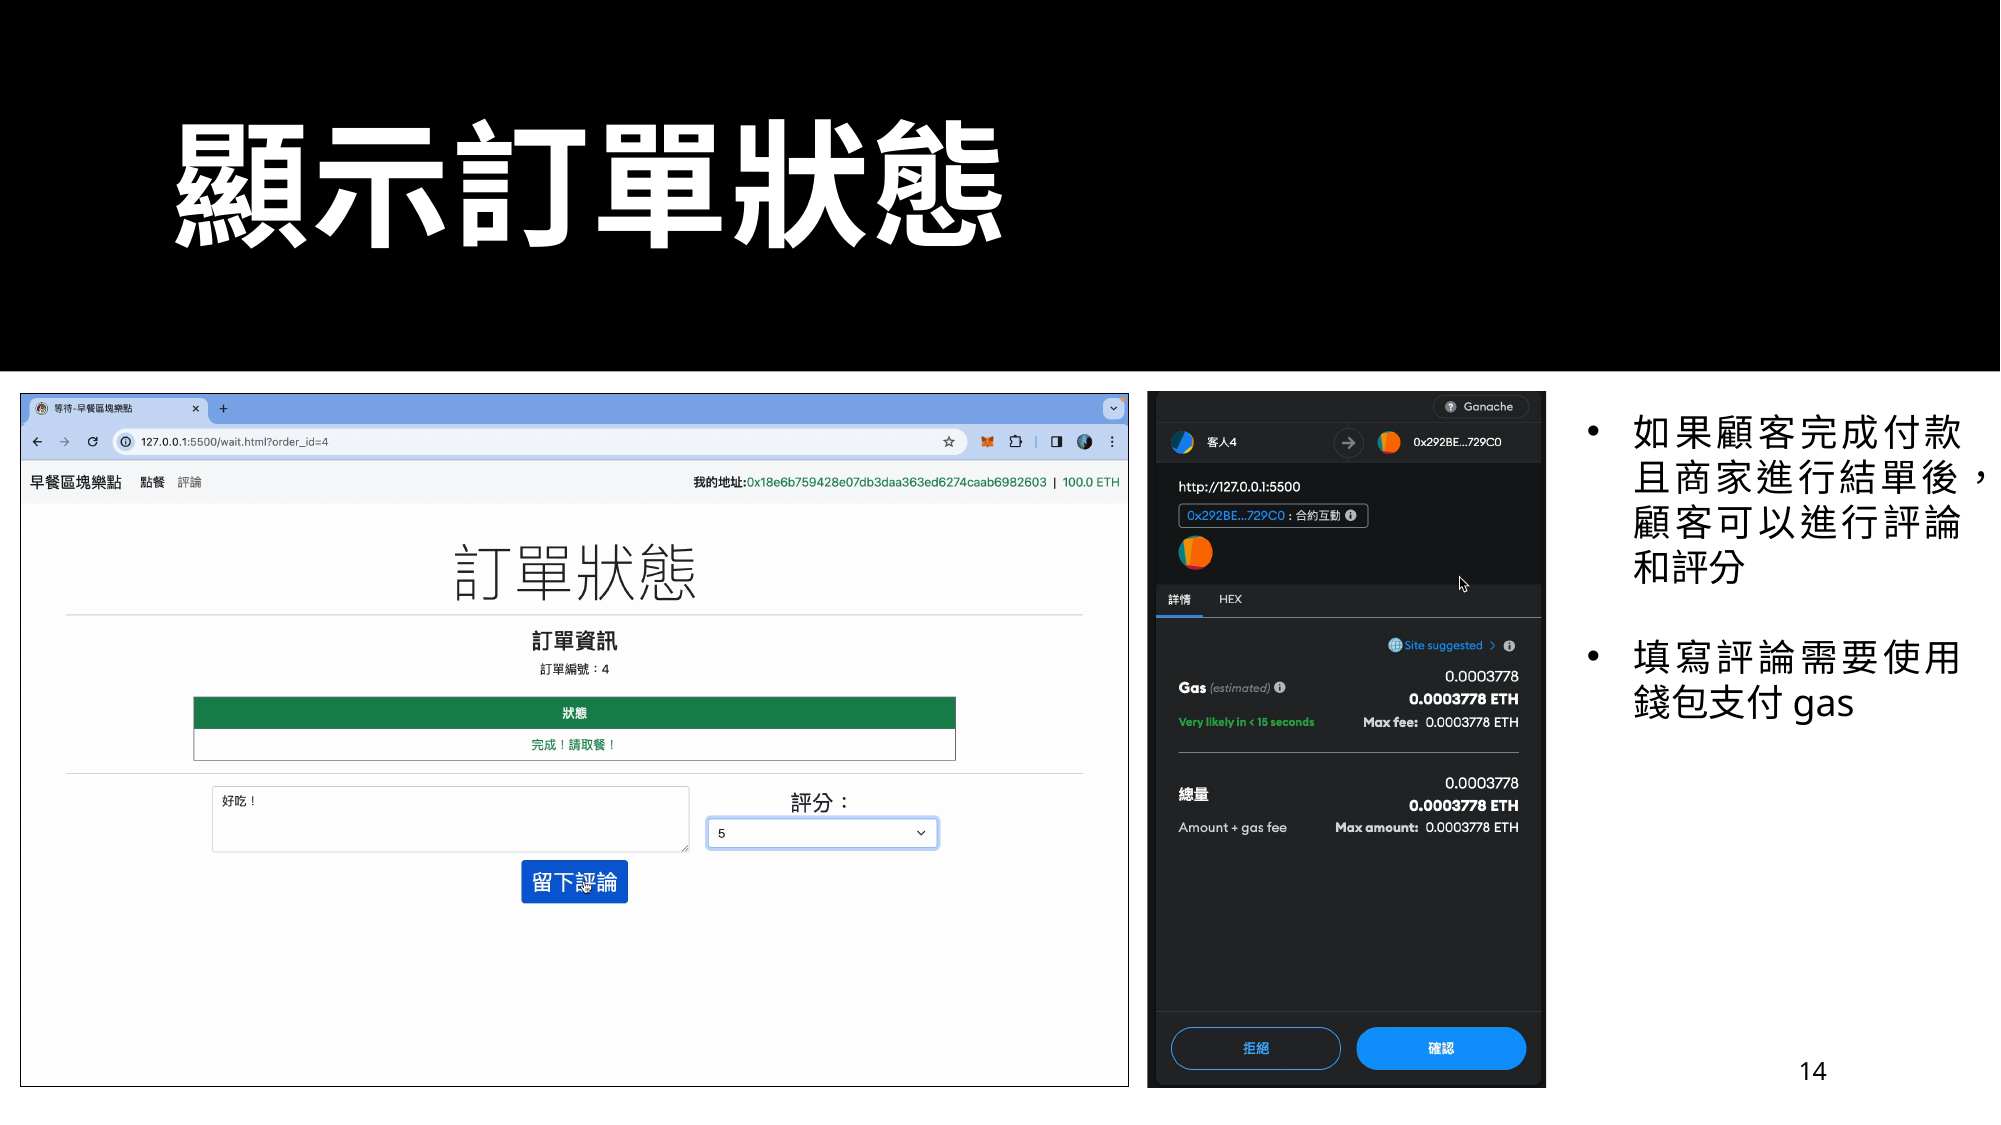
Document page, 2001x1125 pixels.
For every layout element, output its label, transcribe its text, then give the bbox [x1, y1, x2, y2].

picture [1147, 391, 1547, 1088]
slide_number 14 [1688, 1042, 1842, 1103]
text_box 如果顧客完成付款且商家進行結單後，顧客可以進行評論和評分 填寫評論需要使用錢包支付gas [1571, 400, 1978, 731]
picture [20, 393, 1129, 1087]
title 顯示訂單狀態 [157, 52, 1842, 332]
